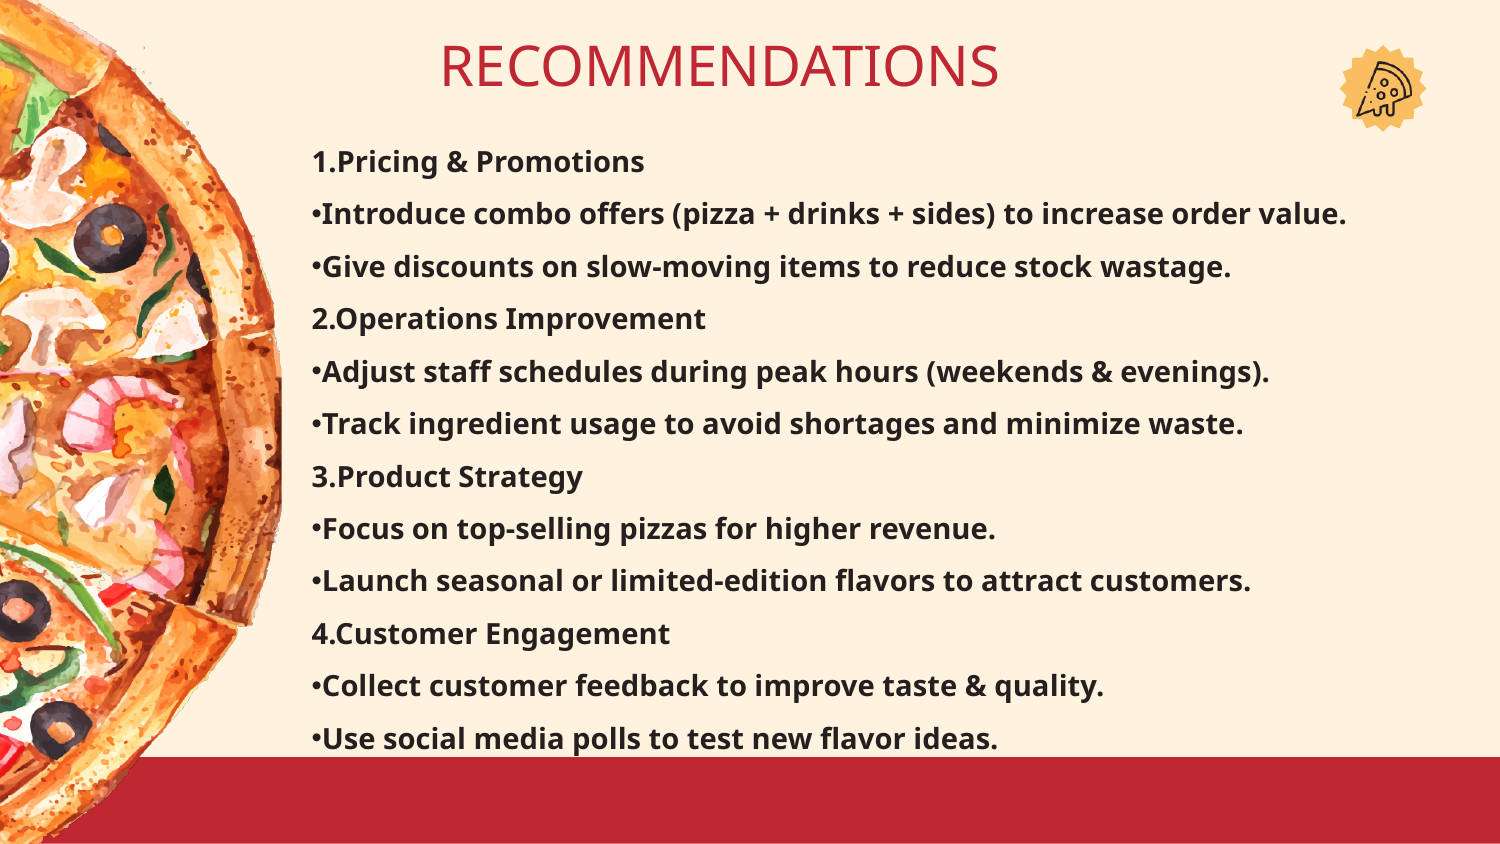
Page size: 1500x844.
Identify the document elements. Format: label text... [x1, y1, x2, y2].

picture [0, 0, 282, 844]
picture [1355, 61, 1412, 118]
title RECOMMENDATIONS [286, 15, 1353, 109]
text_box 1.Pricing & Promotions Introduce combo offers (pizza + drinks + sides) to increase order value. Give discounts on slow-moving items to reduce stock wastage. 2.Operations Improvement Adjust staff schedules during peak hours (weekends & evenings). Track ingredient usage to avoid shortages and minimize waste. 3.Product Strategy Focus on top-selling pizzas for higher revenue. Launch seasonal or limited-edition flavors to attract customers. 4.Customer Engagement Collect customer feedback to improve taste & quality. Use social media polls to test new flavor ideas. [296, 118, 1500, 815]
